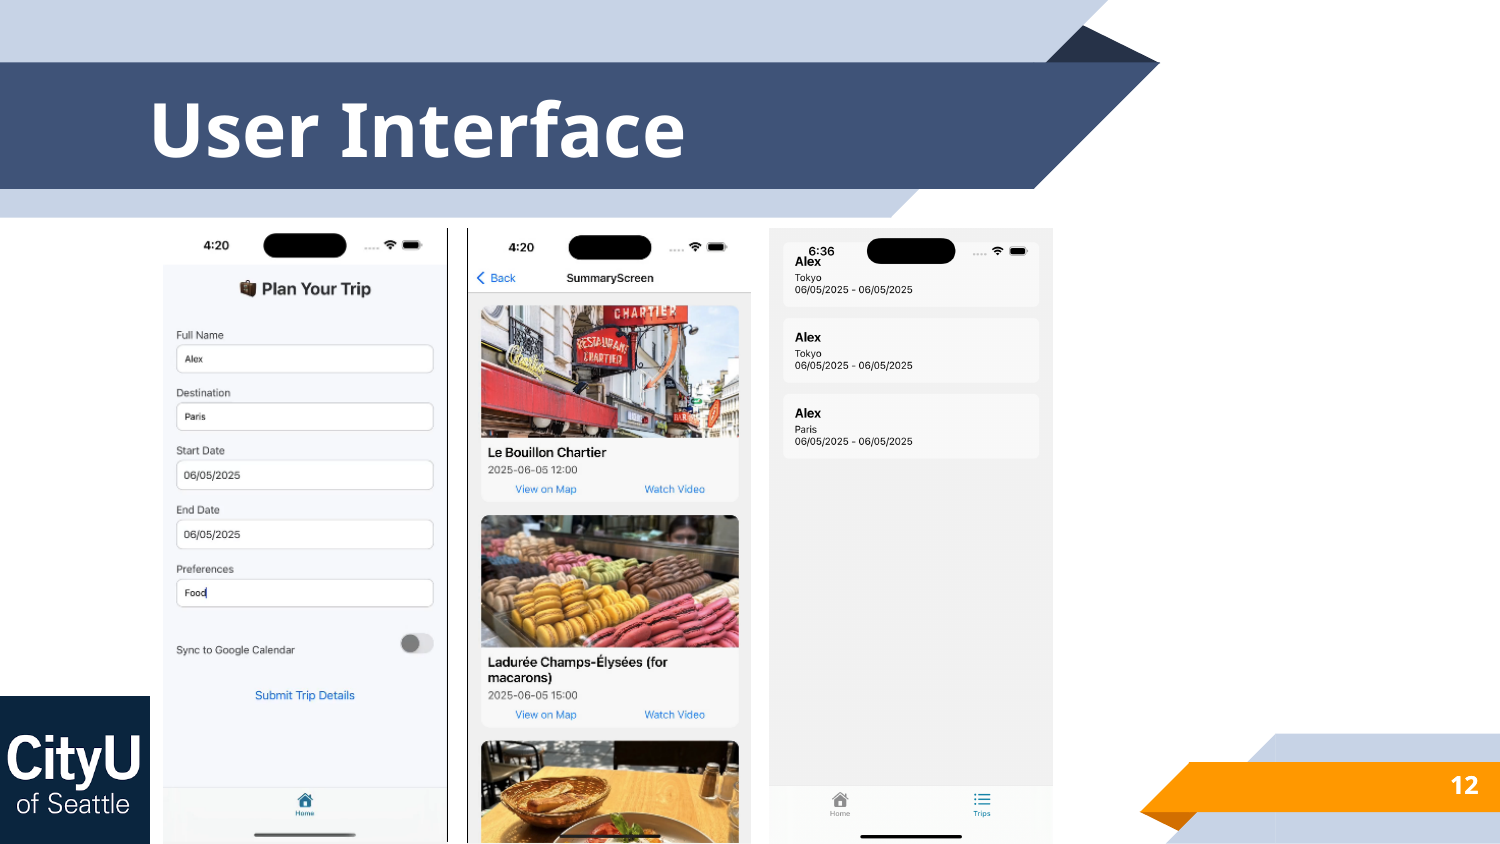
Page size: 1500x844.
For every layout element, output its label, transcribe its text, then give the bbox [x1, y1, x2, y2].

slide_number 12 [1249, 760, 1494, 813]
title User Interface [133, 64, 997, 190]
picture [467, 228, 751, 844]
picture [0, 696, 150, 844]
picture [768, 228, 1053, 844]
picture [163, 228, 449, 844]
